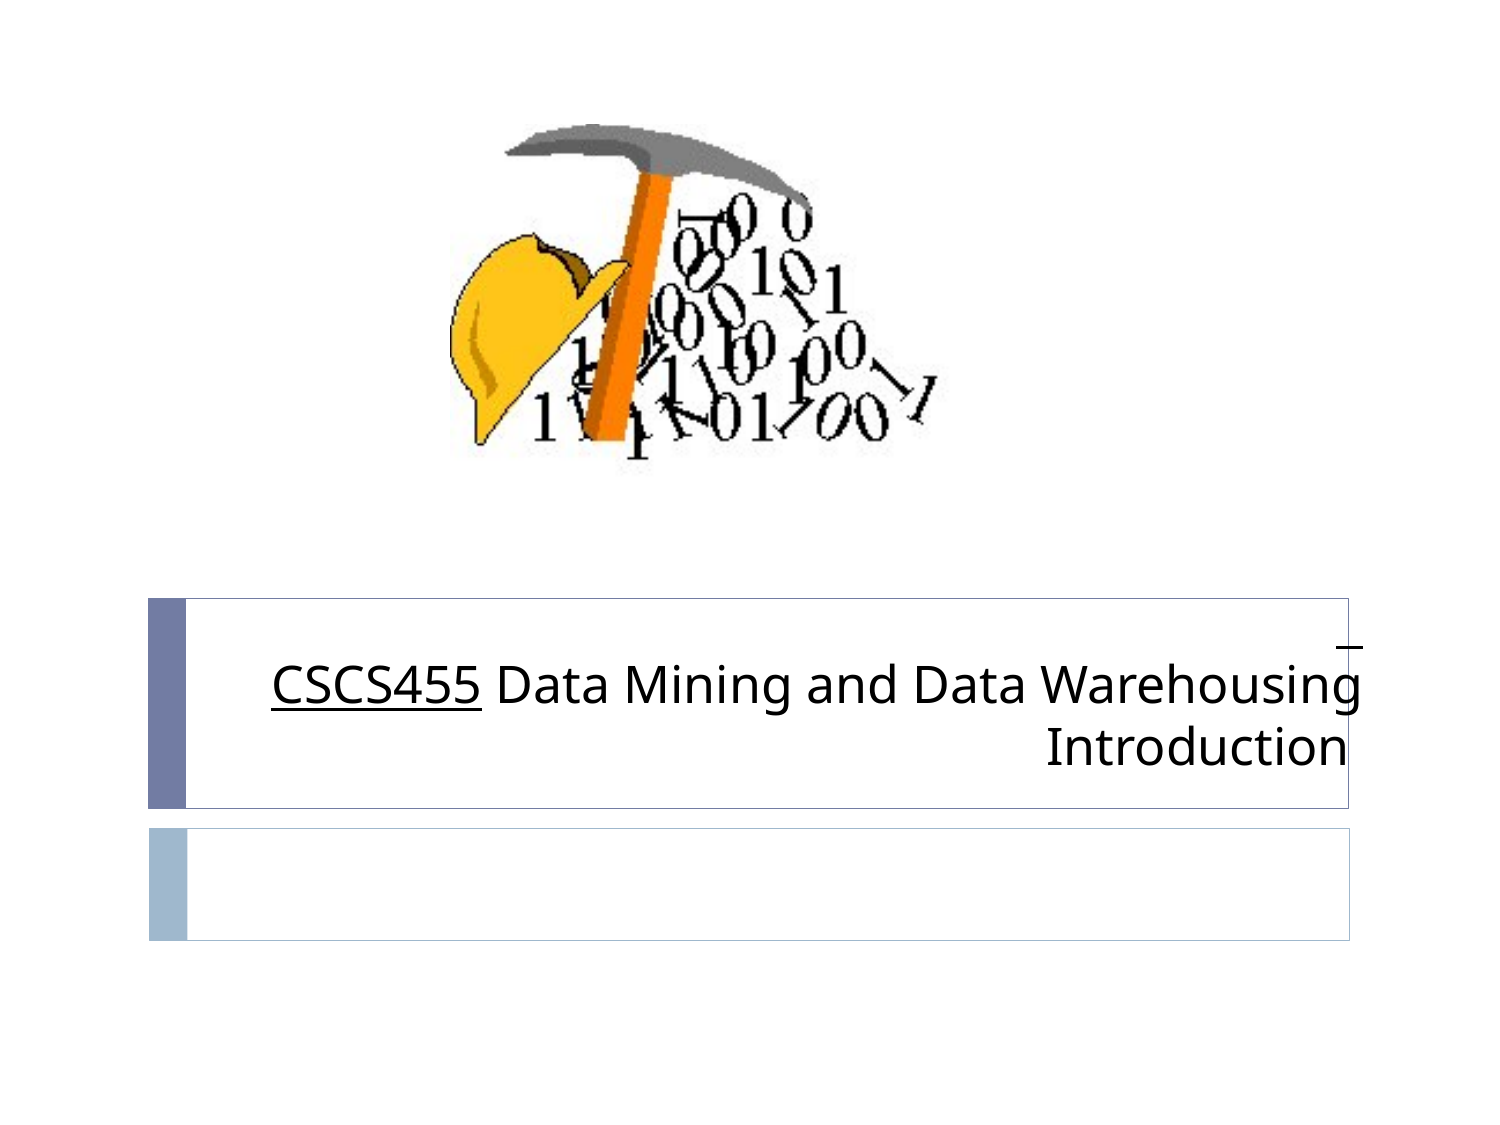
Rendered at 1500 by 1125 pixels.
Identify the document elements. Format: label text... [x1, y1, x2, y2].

title CSCS455 Data Mining and Data Warehousing Introduction [25, 581, 1372, 785]
picture [449, 124, 984, 488]
